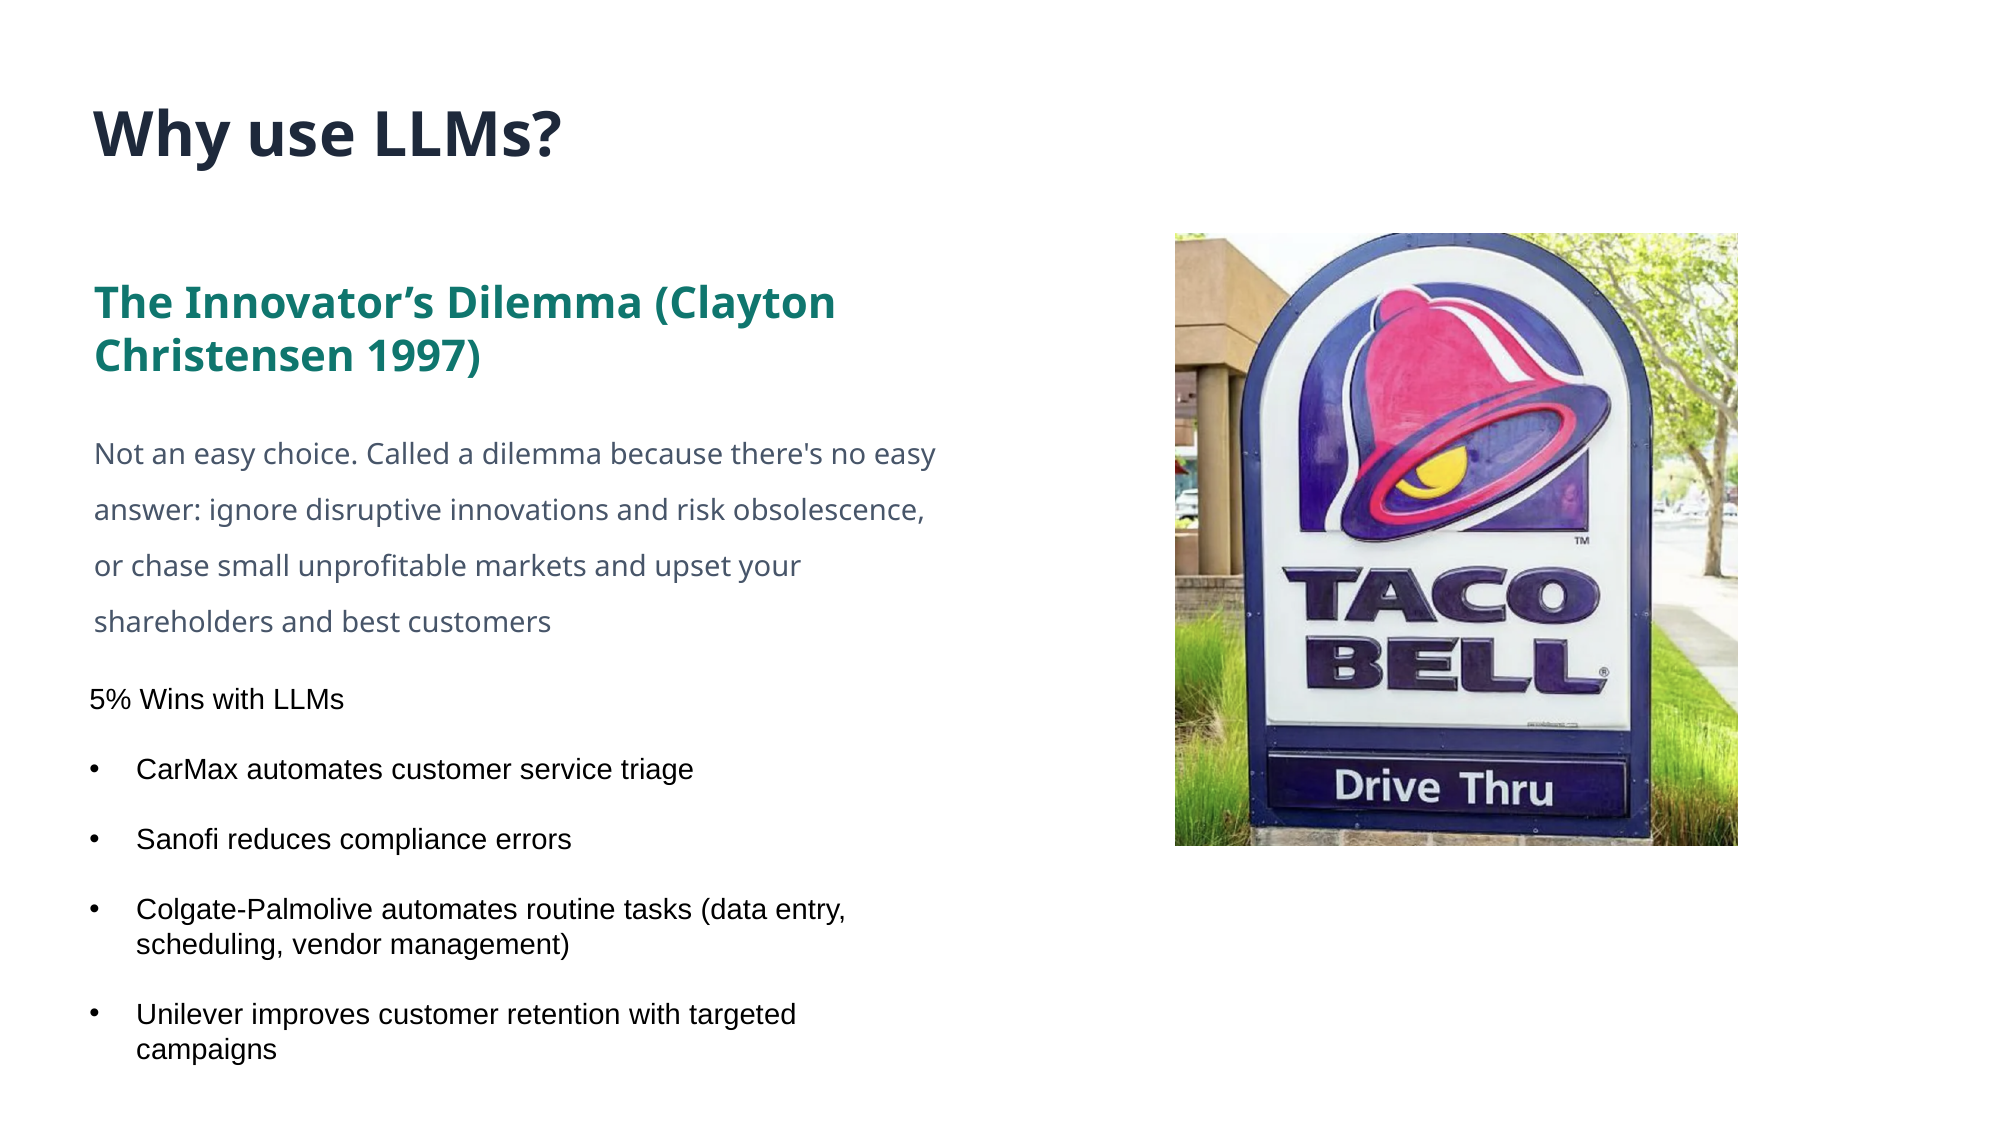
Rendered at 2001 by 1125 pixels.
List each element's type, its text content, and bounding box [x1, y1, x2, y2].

text_box The Innovator’s Dilemma (Clayton Christensen 1997) [93, 275, 1005, 381]
text_box 5% Wins with LLMs CarMax automates customer service triage Sanofi reduces compliance errors Colgate-Palmolive automates routine tasks (data entry, scheduling, vendor management) Unilever improves customer retention with targeted campaigns [74, 673, 919, 1073]
text_box Why use LLMs? [93, 93, 1997, 169]
text_box Not an easy choice. Called a dilemma because there's no easy answer: ignore disruptive innovations and risk obsolescence, or chase small unprofitable markets and upset your shareholders and best customers [93, 414, 961, 638]
picture [1175, 233, 1739, 846]
